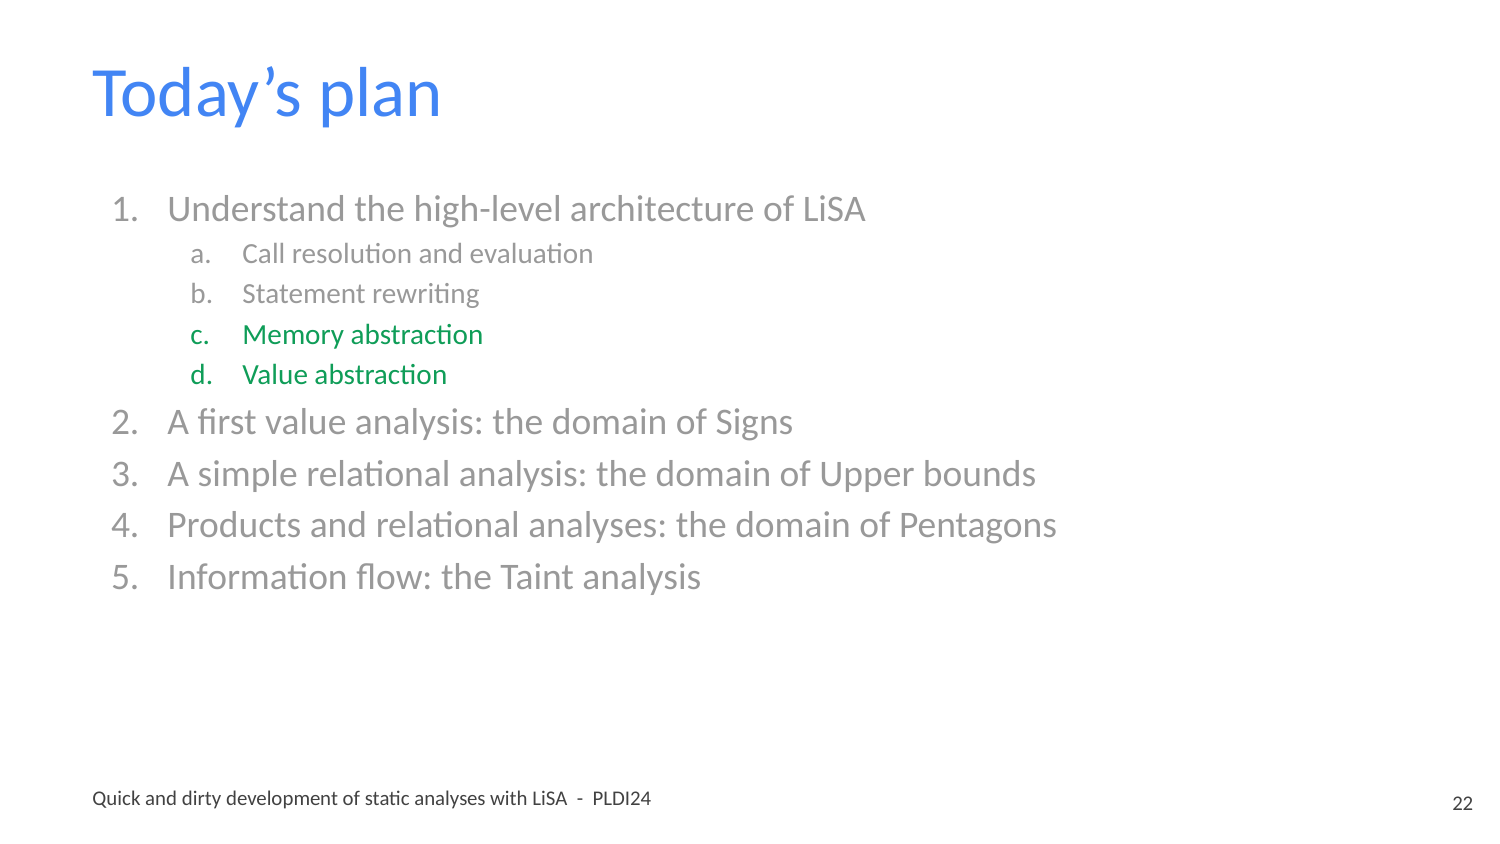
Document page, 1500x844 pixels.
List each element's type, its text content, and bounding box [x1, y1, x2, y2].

list Understand the high-level architecture of LiSA Call resolution and evaluation Statement rewriting Memory abstraction Value abstraction A first value analysis: the domain of Signs A simple relational analysis: the domain of Upper bounds Products and relational analyses: the domain of Pentagons Information flow: the Taint analysis [77, 162, 1427, 760]
slide_number ‹#› [1398, 770, 1489, 835]
title Today’s plan [77, 19, 1427, 146]
